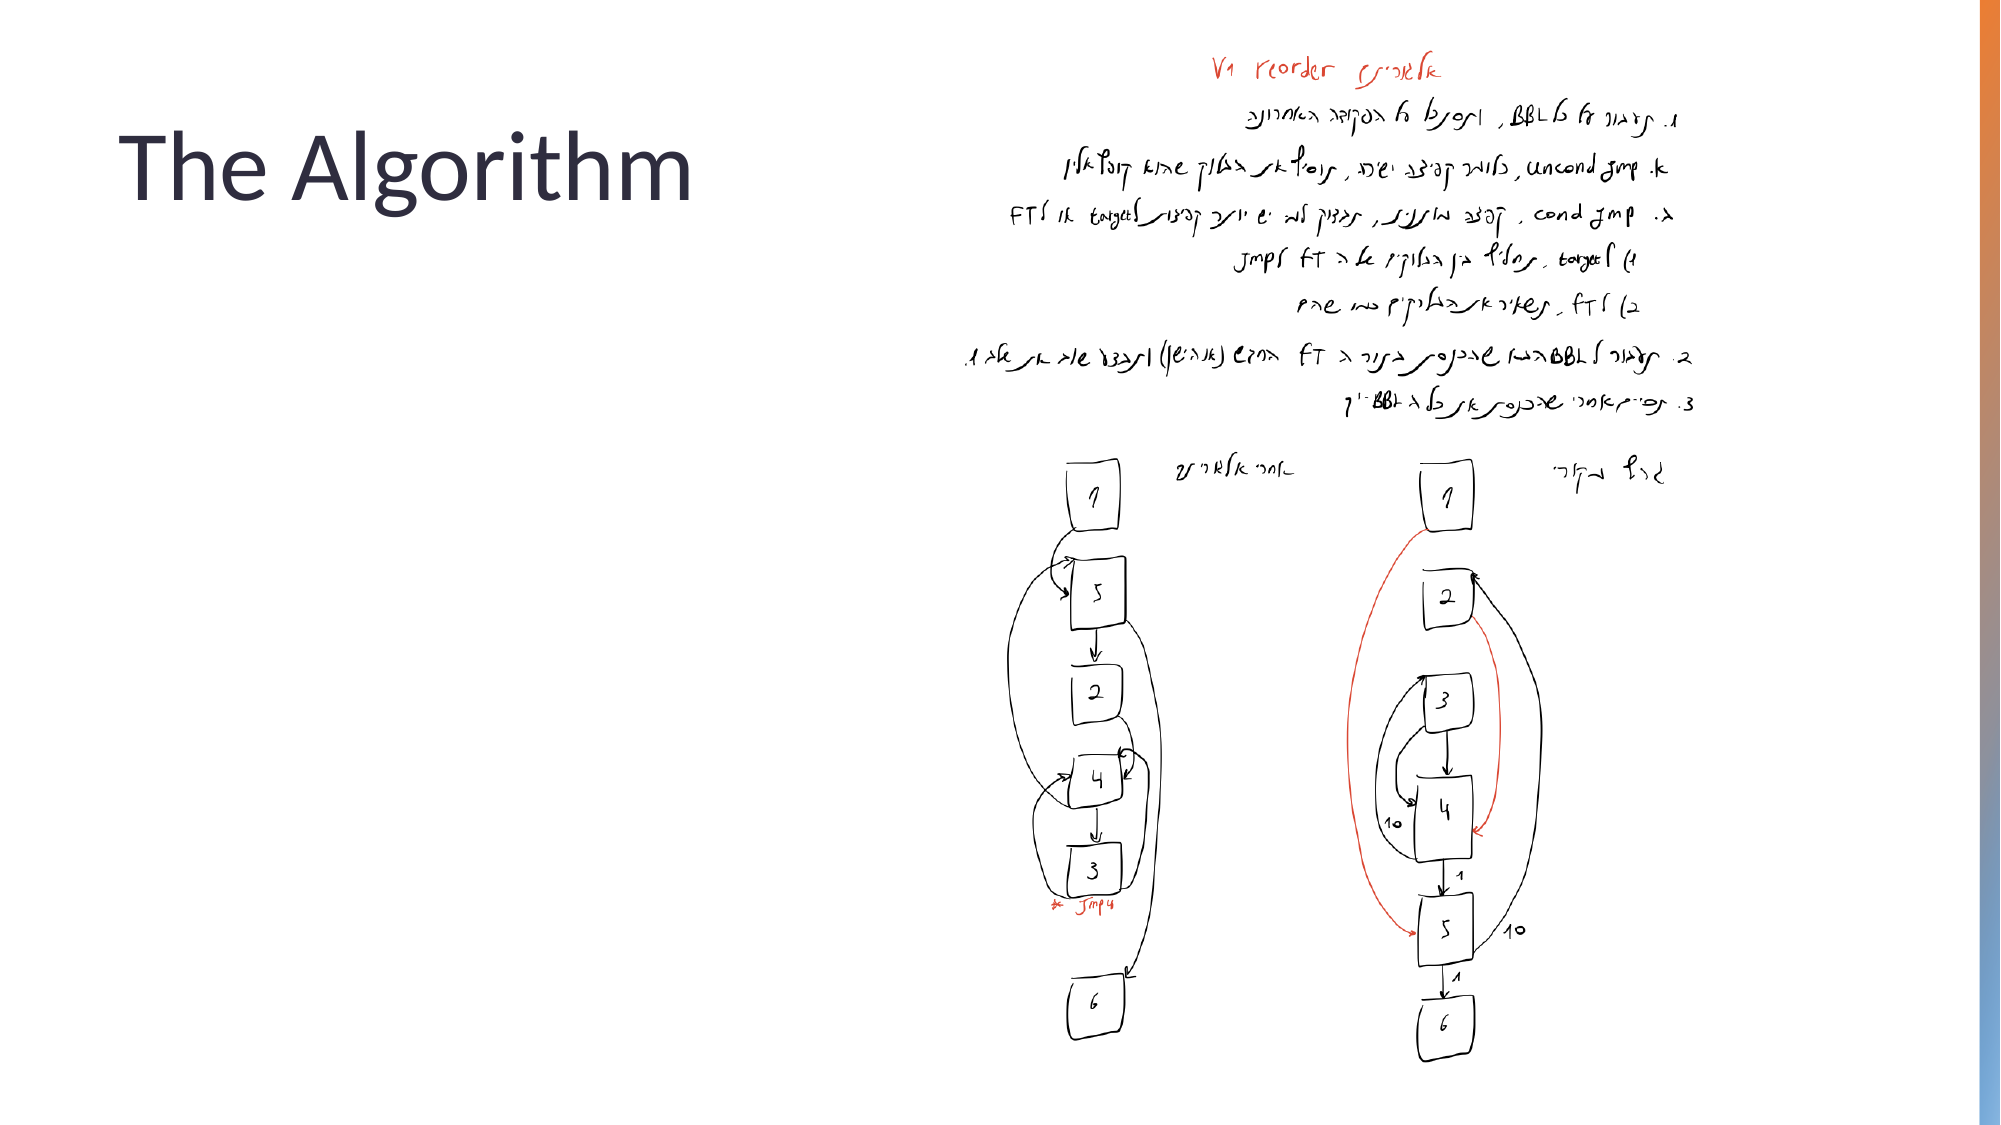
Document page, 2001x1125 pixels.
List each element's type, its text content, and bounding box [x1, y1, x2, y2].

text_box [1979, 0, 2000, 1125]
text_box The Algorithm [103, 64, 906, 273]
picture [906, 16, 1761, 1109]
